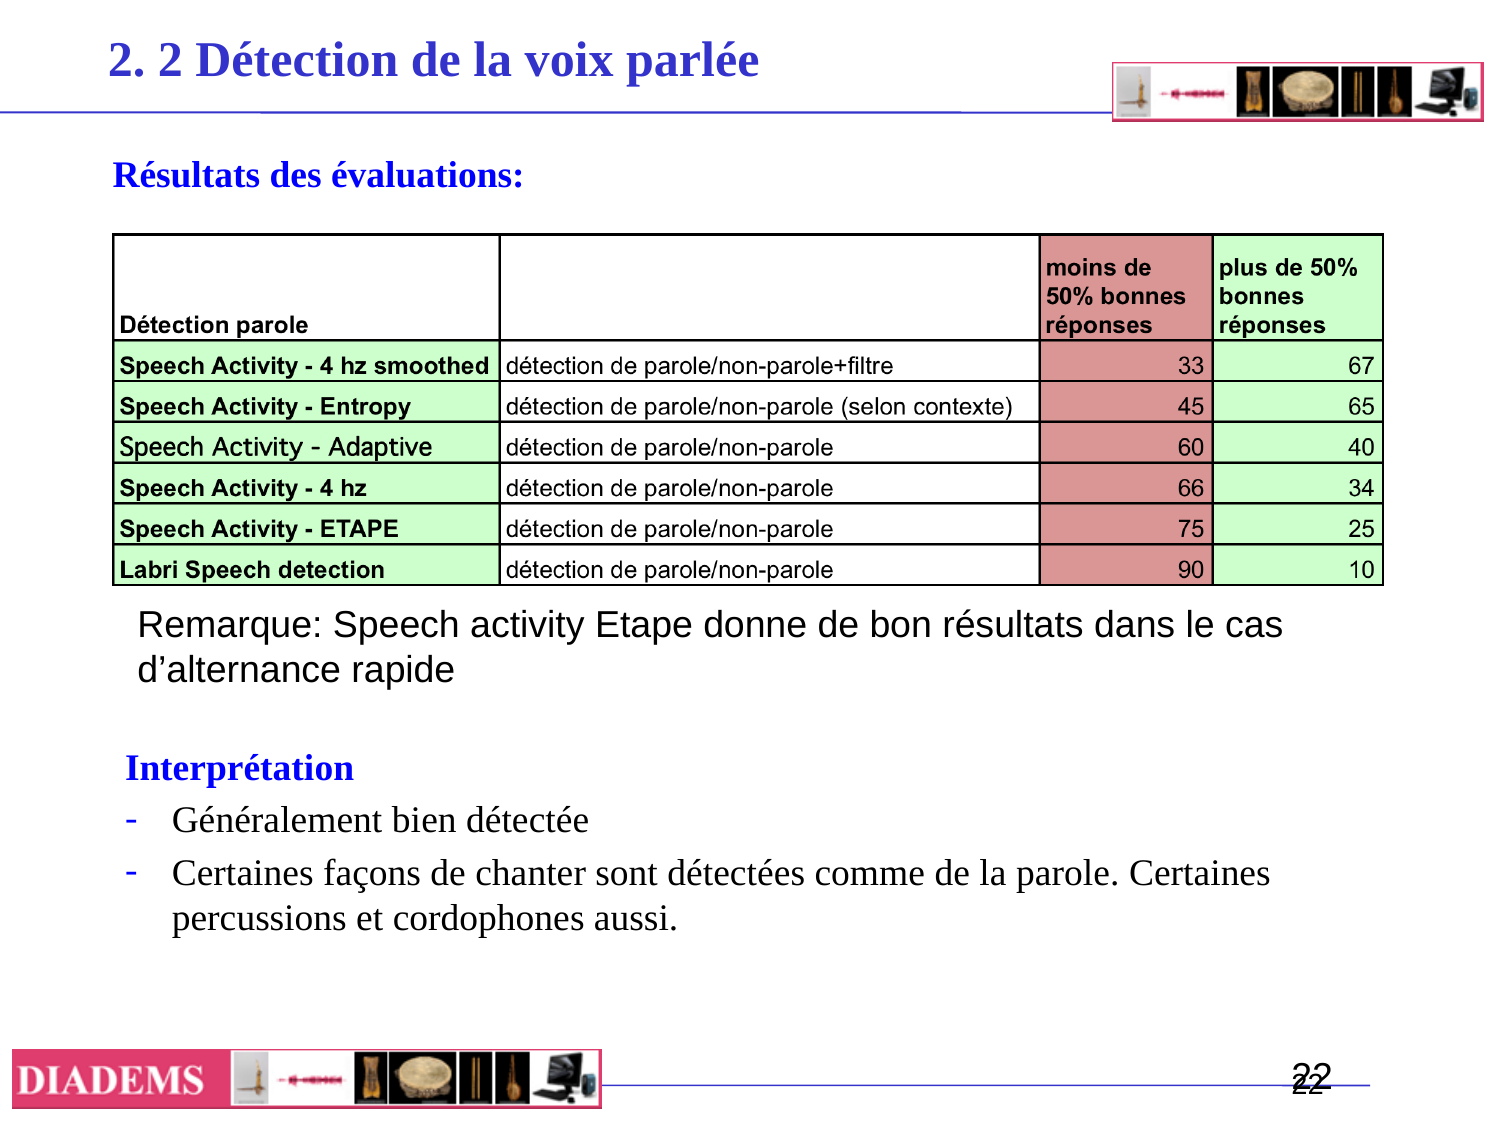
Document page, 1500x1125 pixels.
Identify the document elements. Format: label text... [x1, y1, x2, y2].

text_box Résultats des évaluations: Remarque: Speech activity Etape donne de bon résultats dans le cas d’alternance rapide Interprétation Généralement bien détectée Certaines façons de chanter sont détectées comme de la parole. Certaines percussions et cordophones aussi. [112, 149, 1413, 1013]
picture [112, 233, 1384, 586]
text_box <numéro> [1276, 1045, 1490, 1120]
picture [12, 1049, 602, 1109]
text_box 2. 2 Détection de la voix parlée [93, 0, 1318, 113]
picture [1112, 62, 1484, 122]
